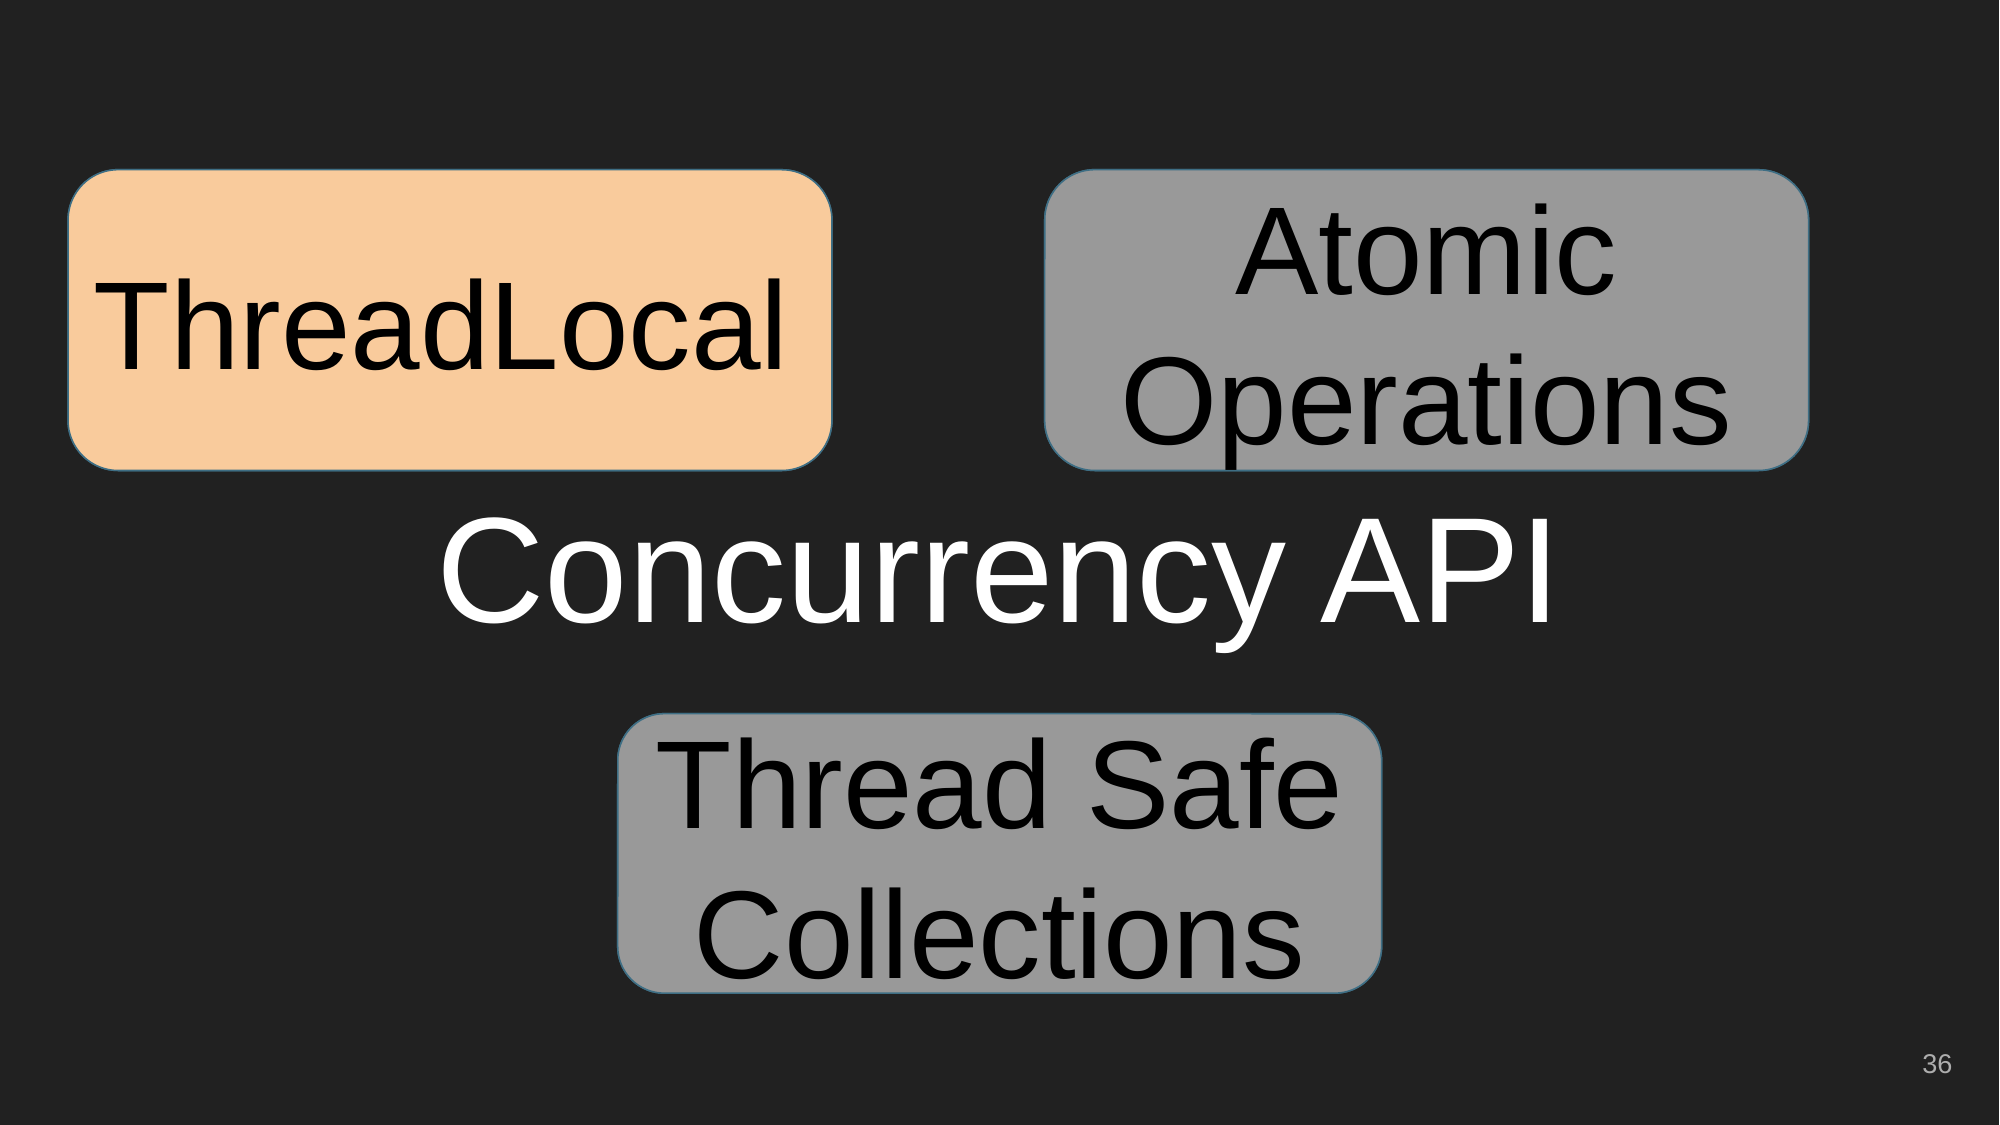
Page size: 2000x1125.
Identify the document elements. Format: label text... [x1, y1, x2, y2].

slide_number ‹#› [1852, 1019, 1973, 1106]
title Concurrency API [68, 470, 1932, 655]
text_box [1005, 660, 1865, 1059]
text_box Thread Safe Collections [617, 713, 1382, 994]
text_box Atomic Operations [1044, 169, 1809, 471]
text_box ThreadLocal [68, 169, 832, 471]
text_box [42, 654, 902, 1053]
